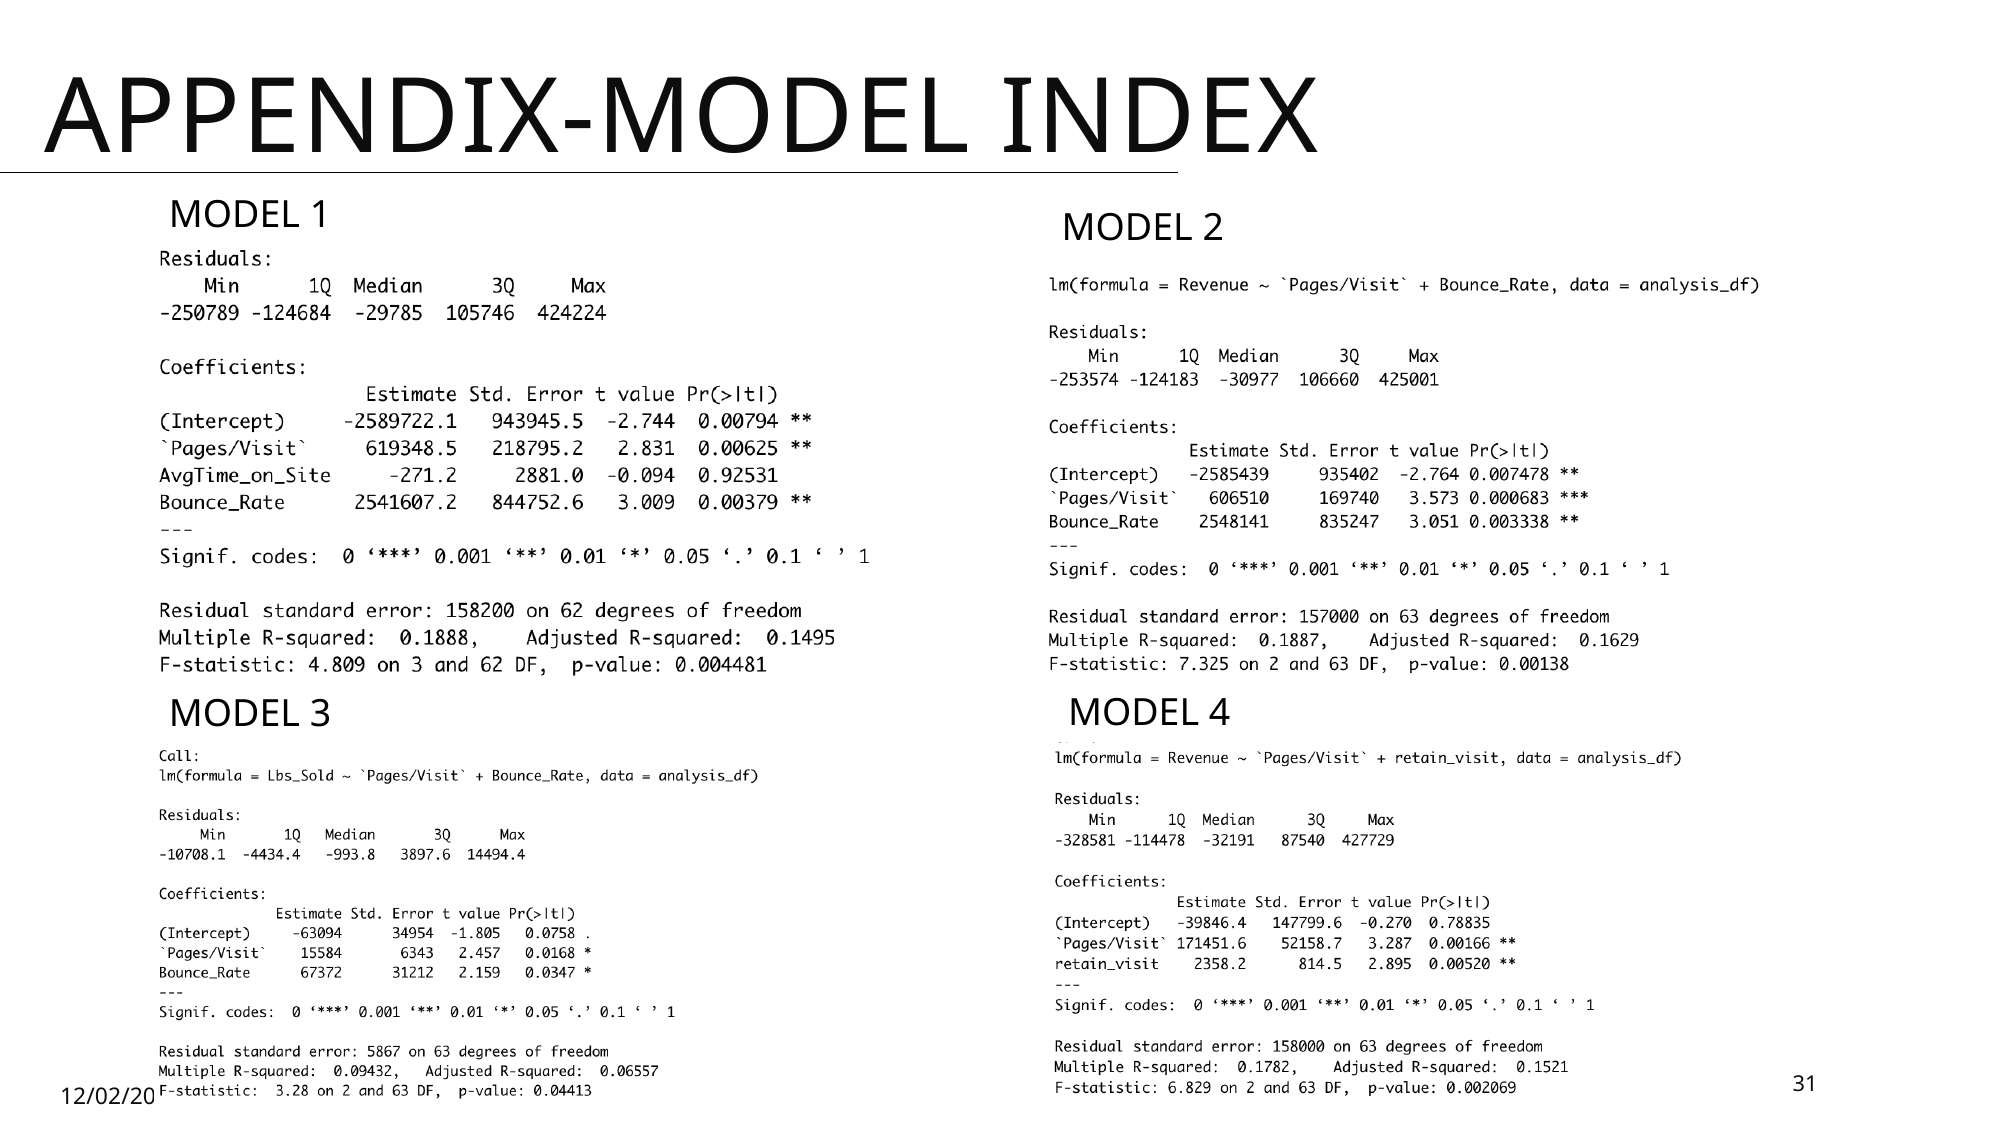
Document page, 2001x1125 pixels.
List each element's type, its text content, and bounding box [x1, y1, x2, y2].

title Appendix-Model Index [29, 0, 1358, 246]
picture [154, 245, 889, 688]
text_box MODEL 2 [1046, 195, 2000, 255]
picture [154, 742, 812, 1107]
text_box MODEL 1 [154, 182, 1483, 243]
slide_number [45, 1073, 399, 1118]
picture [1046, 268, 1813, 682]
picture [1053, 742, 1704, 1107]
slide_number 31 [1777, 1061, 1938, 1107]
text_box MODEL 3 [154, 681, 1483, 741]
